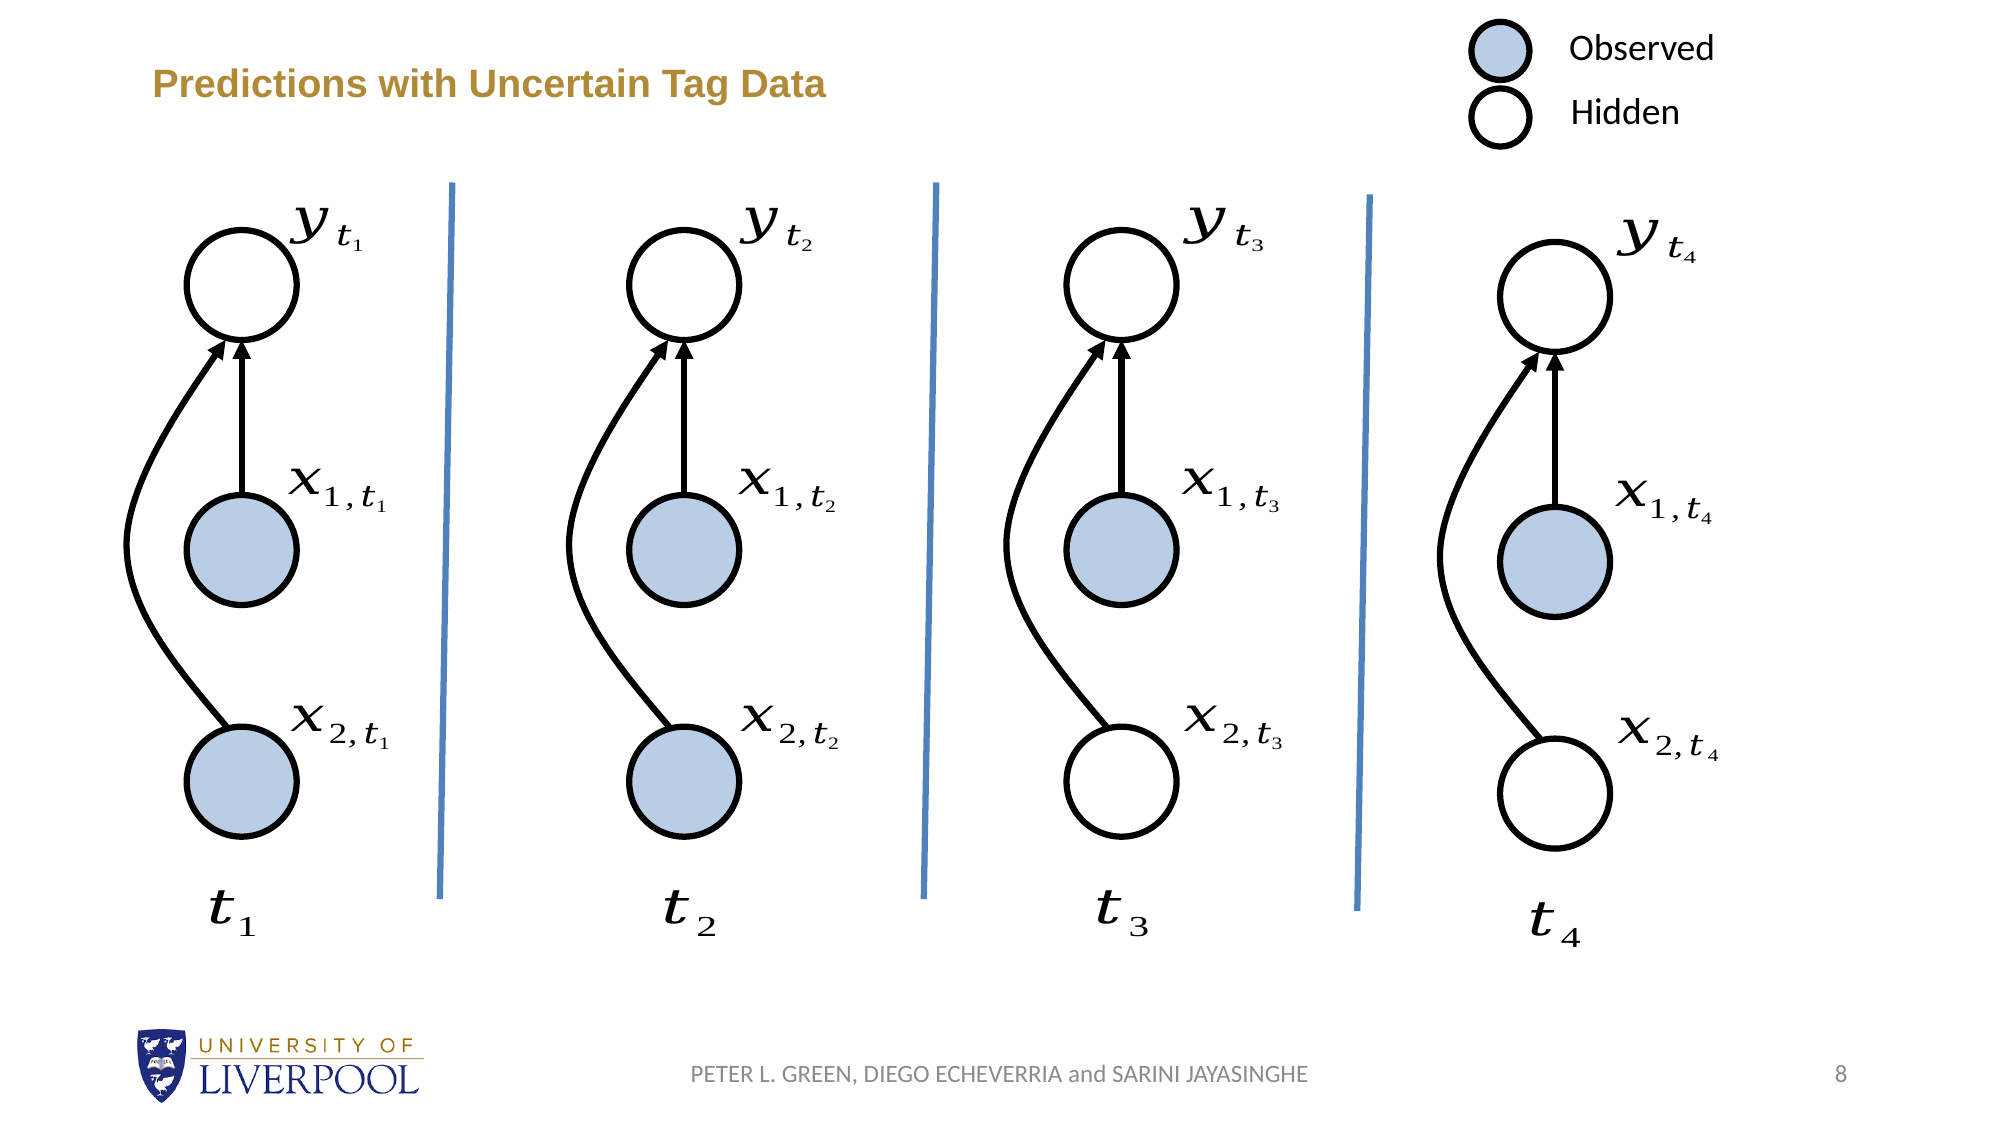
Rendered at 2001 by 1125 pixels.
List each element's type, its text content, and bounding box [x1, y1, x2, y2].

picture [137, 1029, 424, 1103]
text_box [628, 228, 741, 342]
text_box [1499, 240, 1612, 353]
text_box [1005, 339, 1108, 728]
text_box [1470, 20, 1531, 81]
slide_number 8 [1412, 1042, 1863, 1103]
text_box Observed [1554, 15, 1872, 76]
text_box [1065, 228, 1178, 342]
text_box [439, 182, 453, 900]
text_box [923, 182, 937, 900]
title Predictions with Uncertain Tag Data [137, 55, 1863, 114]
text_box [185, 725, 298, 838]
text_box [227, 494, 298, 607]
text_box [1106, 494, 1178, 607]
text_box [185, 228, 298, 342]
text_box [1499, 737, 1612, 850]
footer PETER L. GREEN, DIEGO ECHEVERRIA and SARINI JAYASINGHE [662, 1042, 1338, 1103]
text_box [1470, 87, 1531, 148]
text_box [1540, 505, 1612, 618]
text_box Hidden [1556, 79, 1874, 140]
text_box [568, 339, 670, 728]
text_box [125, 339, 228, 728]
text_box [1357, 194, 1370, 912]
text_box [669, 494, 741, 607]
text_box [628, 725, 741, 838]
text_box [1065, 725, 1178, 838]
text_box [1438, 351, 1541, 740]
